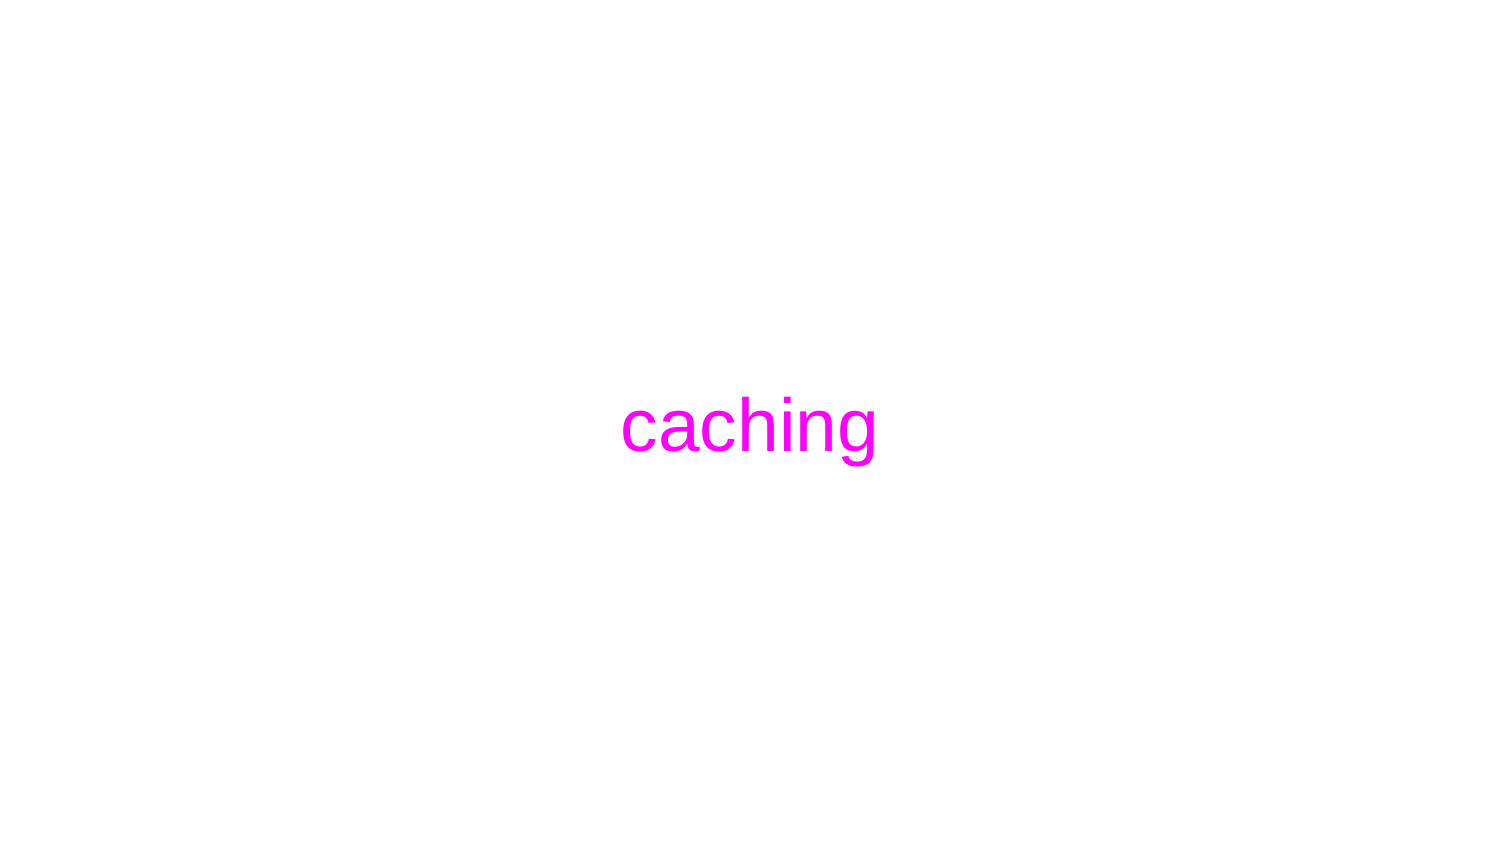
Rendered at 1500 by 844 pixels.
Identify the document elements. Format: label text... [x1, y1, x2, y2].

title caching [51, 352, 1449, 491]
